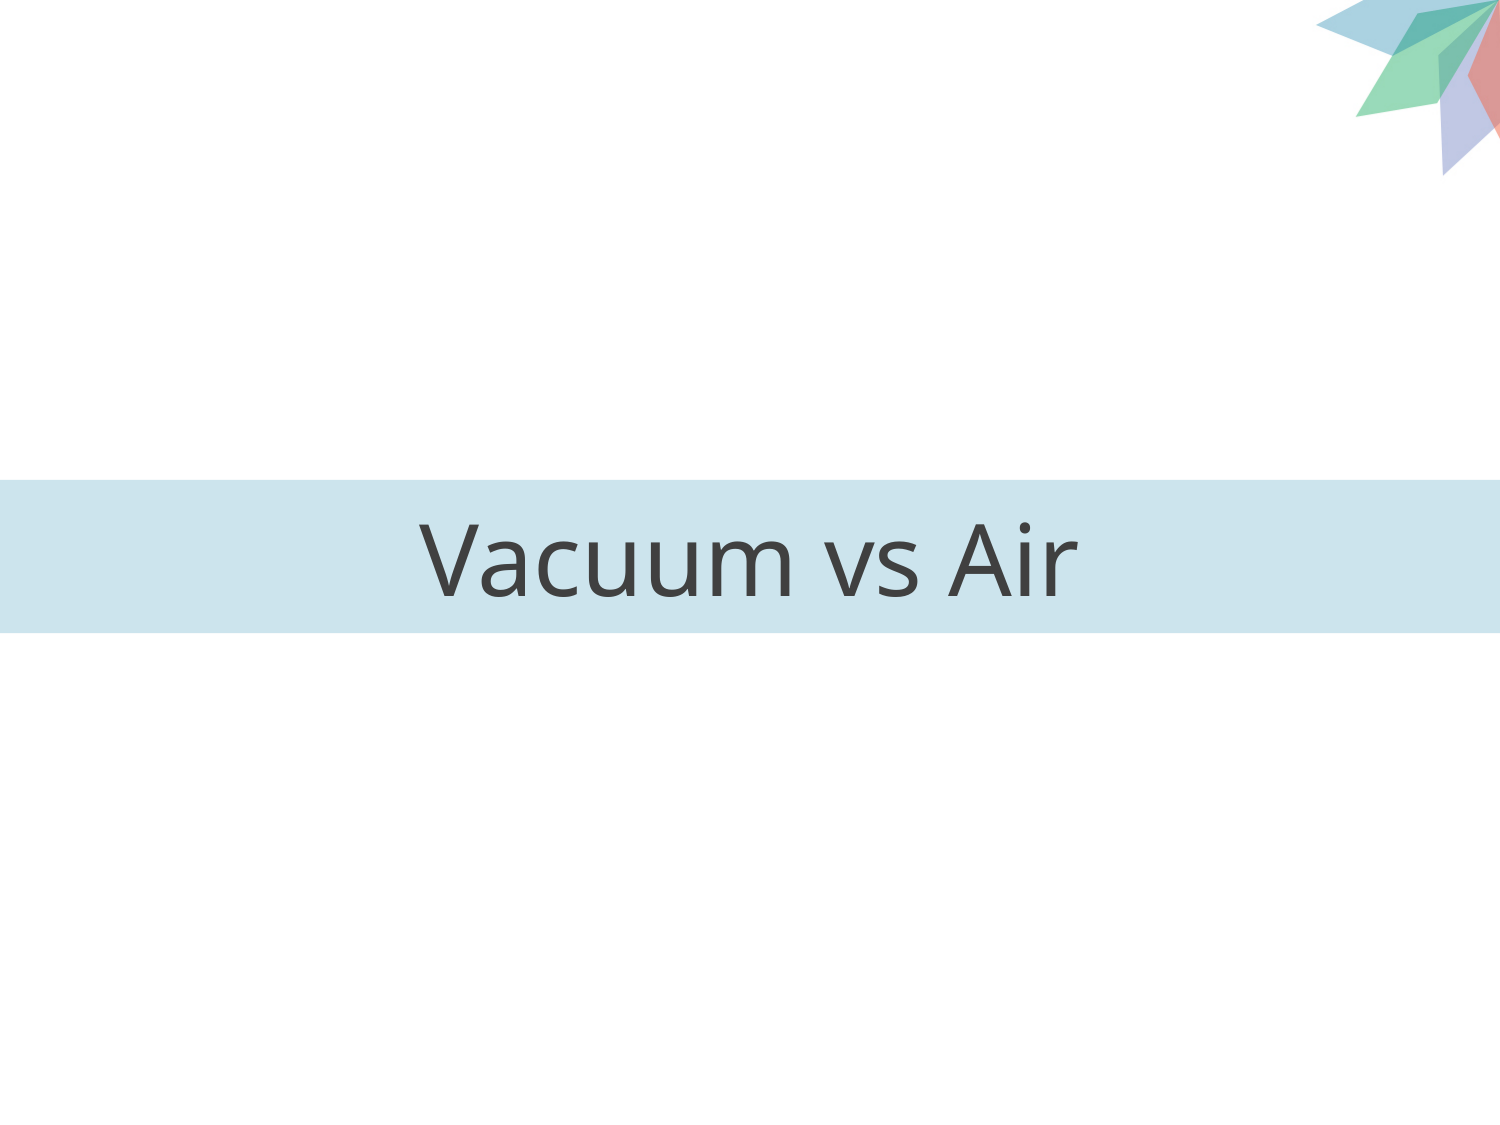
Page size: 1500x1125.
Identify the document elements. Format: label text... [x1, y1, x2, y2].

list Vacuum vs Air [76, 477, 1424, 636]
text_box [0, 478, 76, 635]
picture [0, 0, 1500, 478]
text_box [1424, 478, 1500, 635]
picture [0, 635, 1500, 1125]
